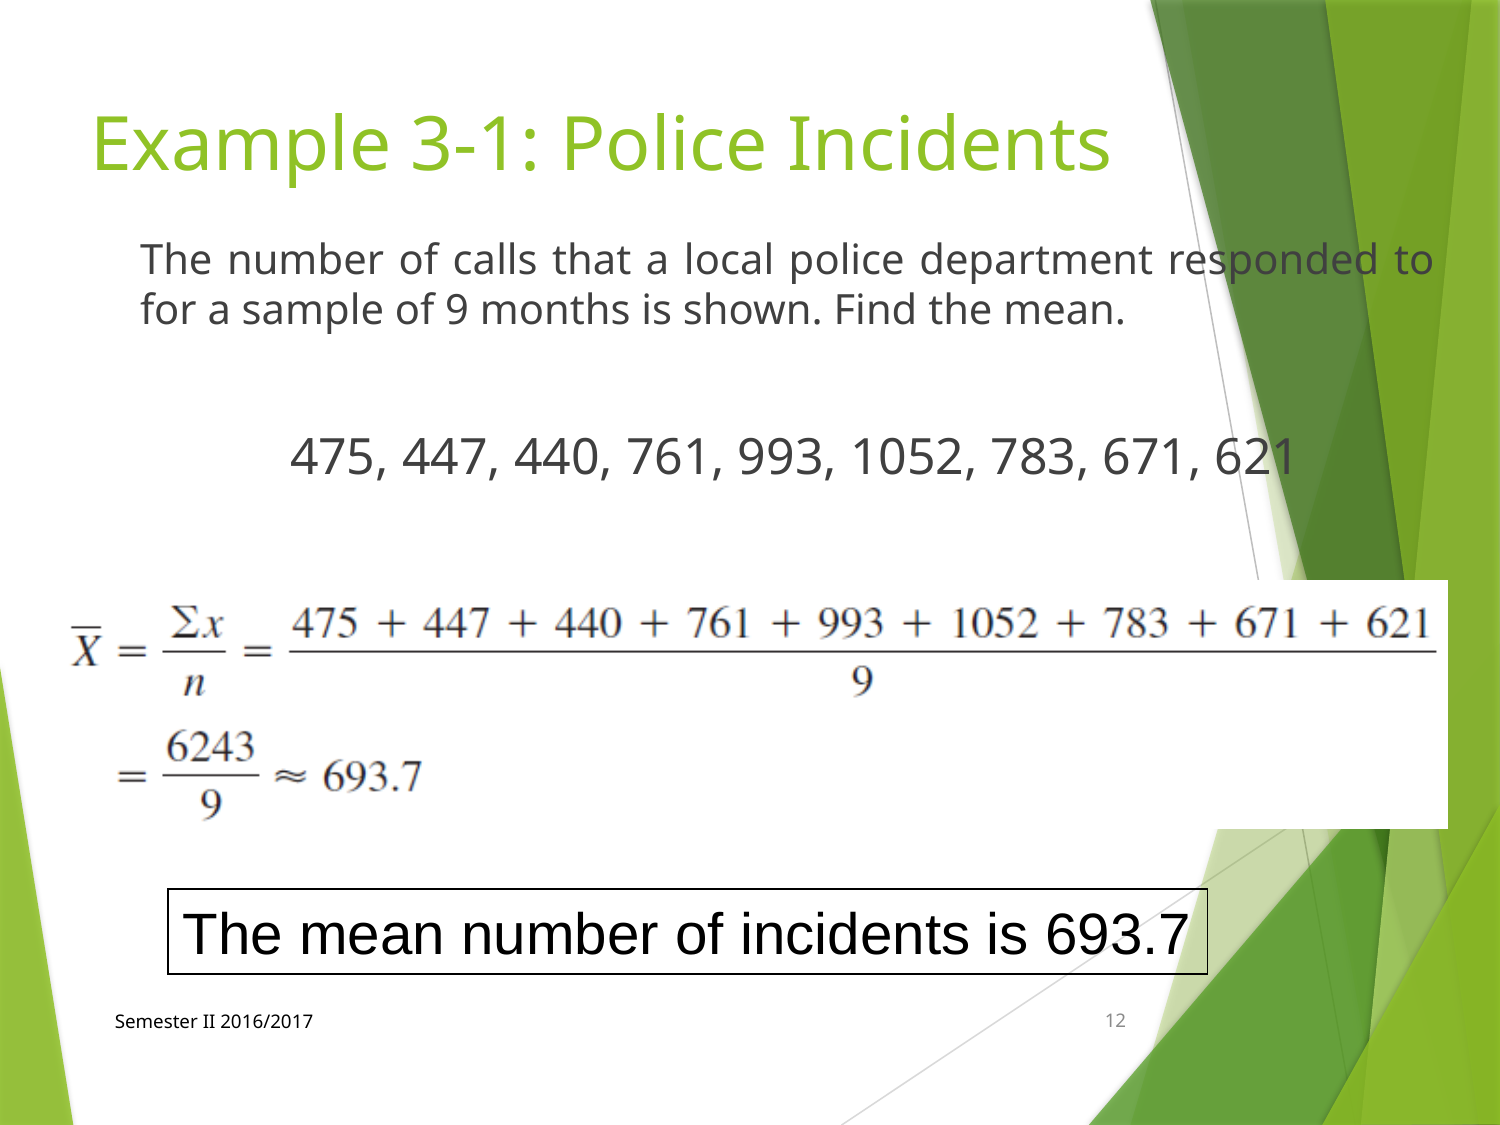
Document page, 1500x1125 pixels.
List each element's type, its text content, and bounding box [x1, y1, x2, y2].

footer Semester II 2016/2017 [99, 991, 859, 1051]
list The number of calls that a local police department responded to for a sample of 9 months is shown. Find the mean. 475, 447, 440, 761, 993, 1052, 783, 671, 621 [125, 224, 1450, 538]
slide_number 12 [1057, 991, 1142, 1051]
picture [40, 580, 1449, 829]
title Example 3-1: Police Incidents [75, 87, 1425, 200]
text_box The mean number of incidents is 693.7 [167, 889, 1208, 974]
